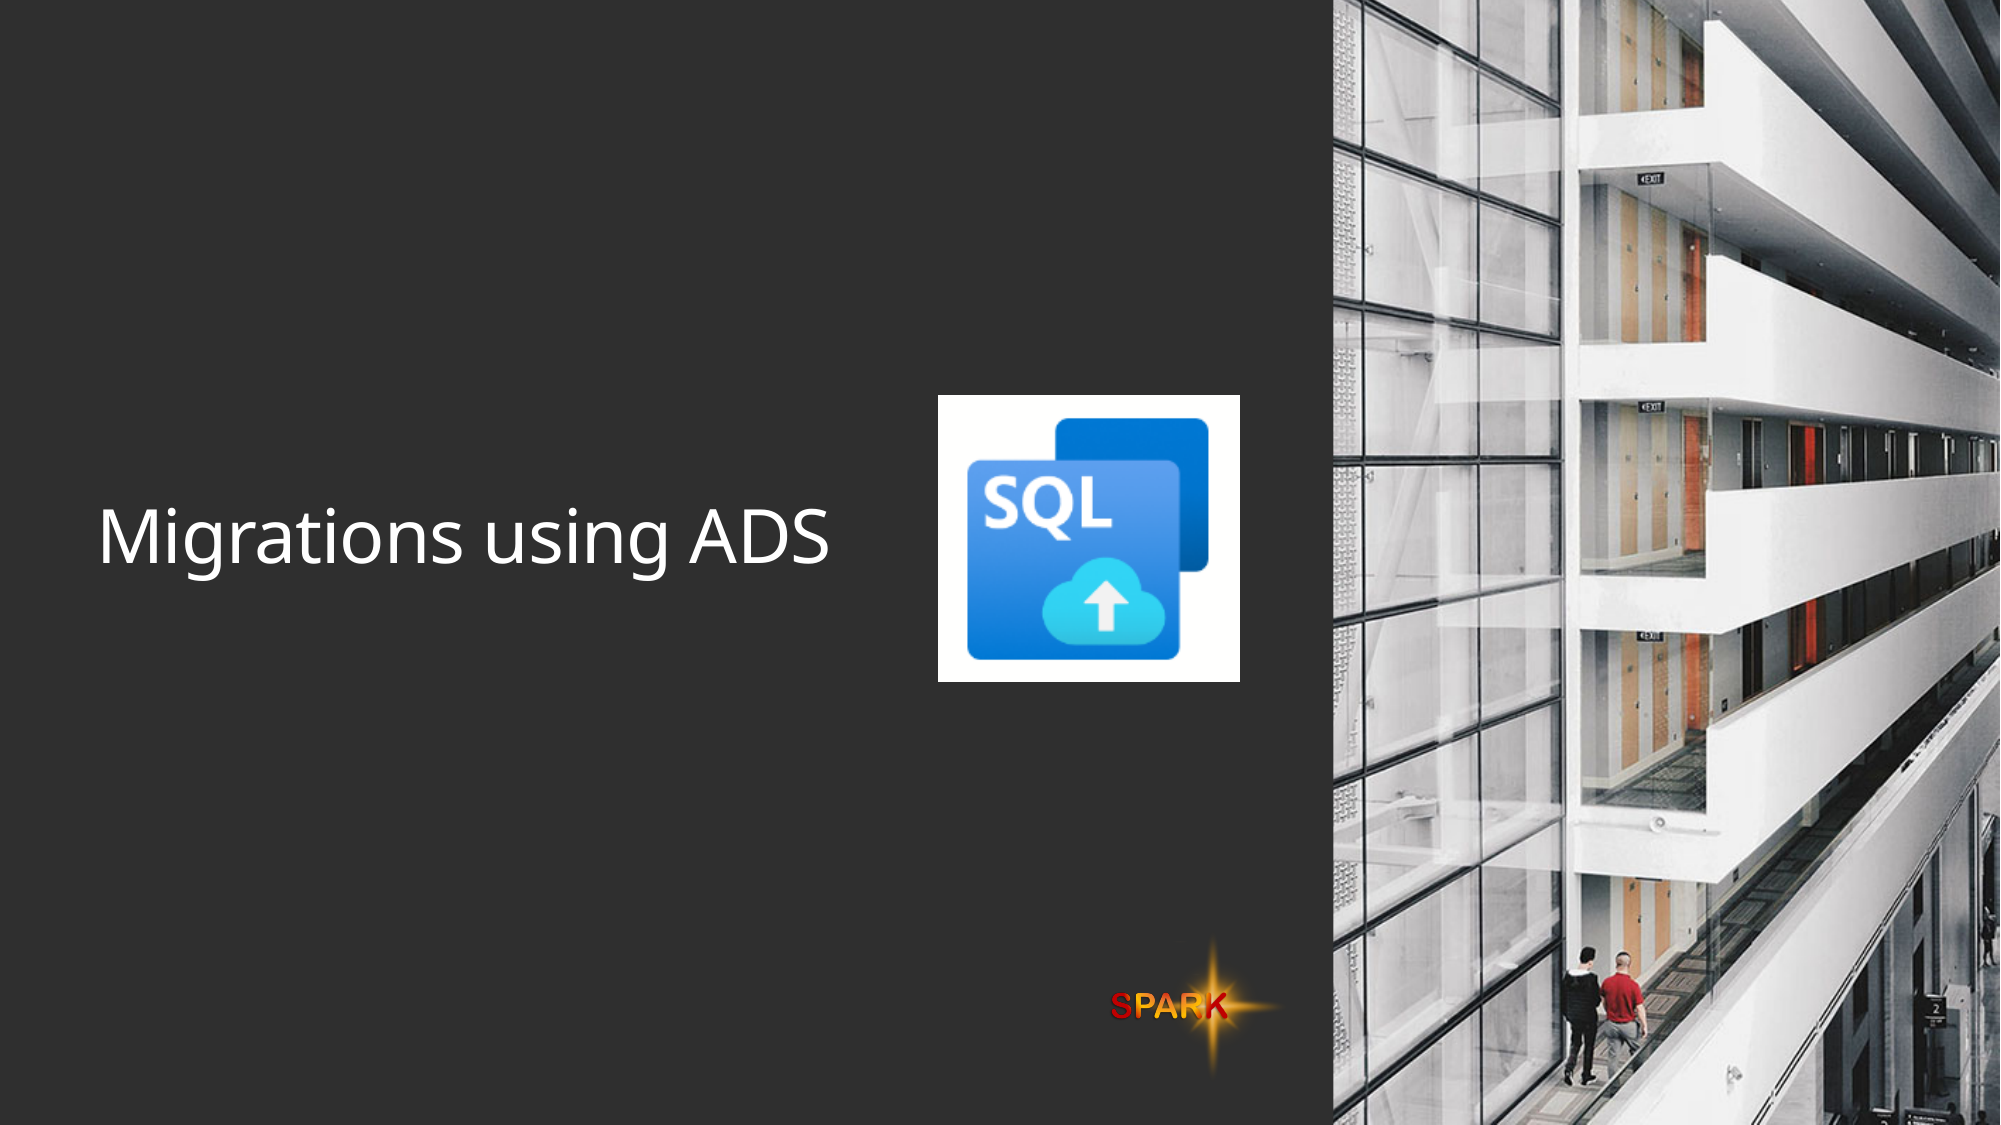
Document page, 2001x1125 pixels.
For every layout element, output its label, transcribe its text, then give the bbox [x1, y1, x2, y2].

picture [937, 395, 1241, 683]
picture [1333, 0, 2000, 1125]
title Migrations using ADS [96, 498, 911, 580]
picture [1053, 923, 1286, 1087]
